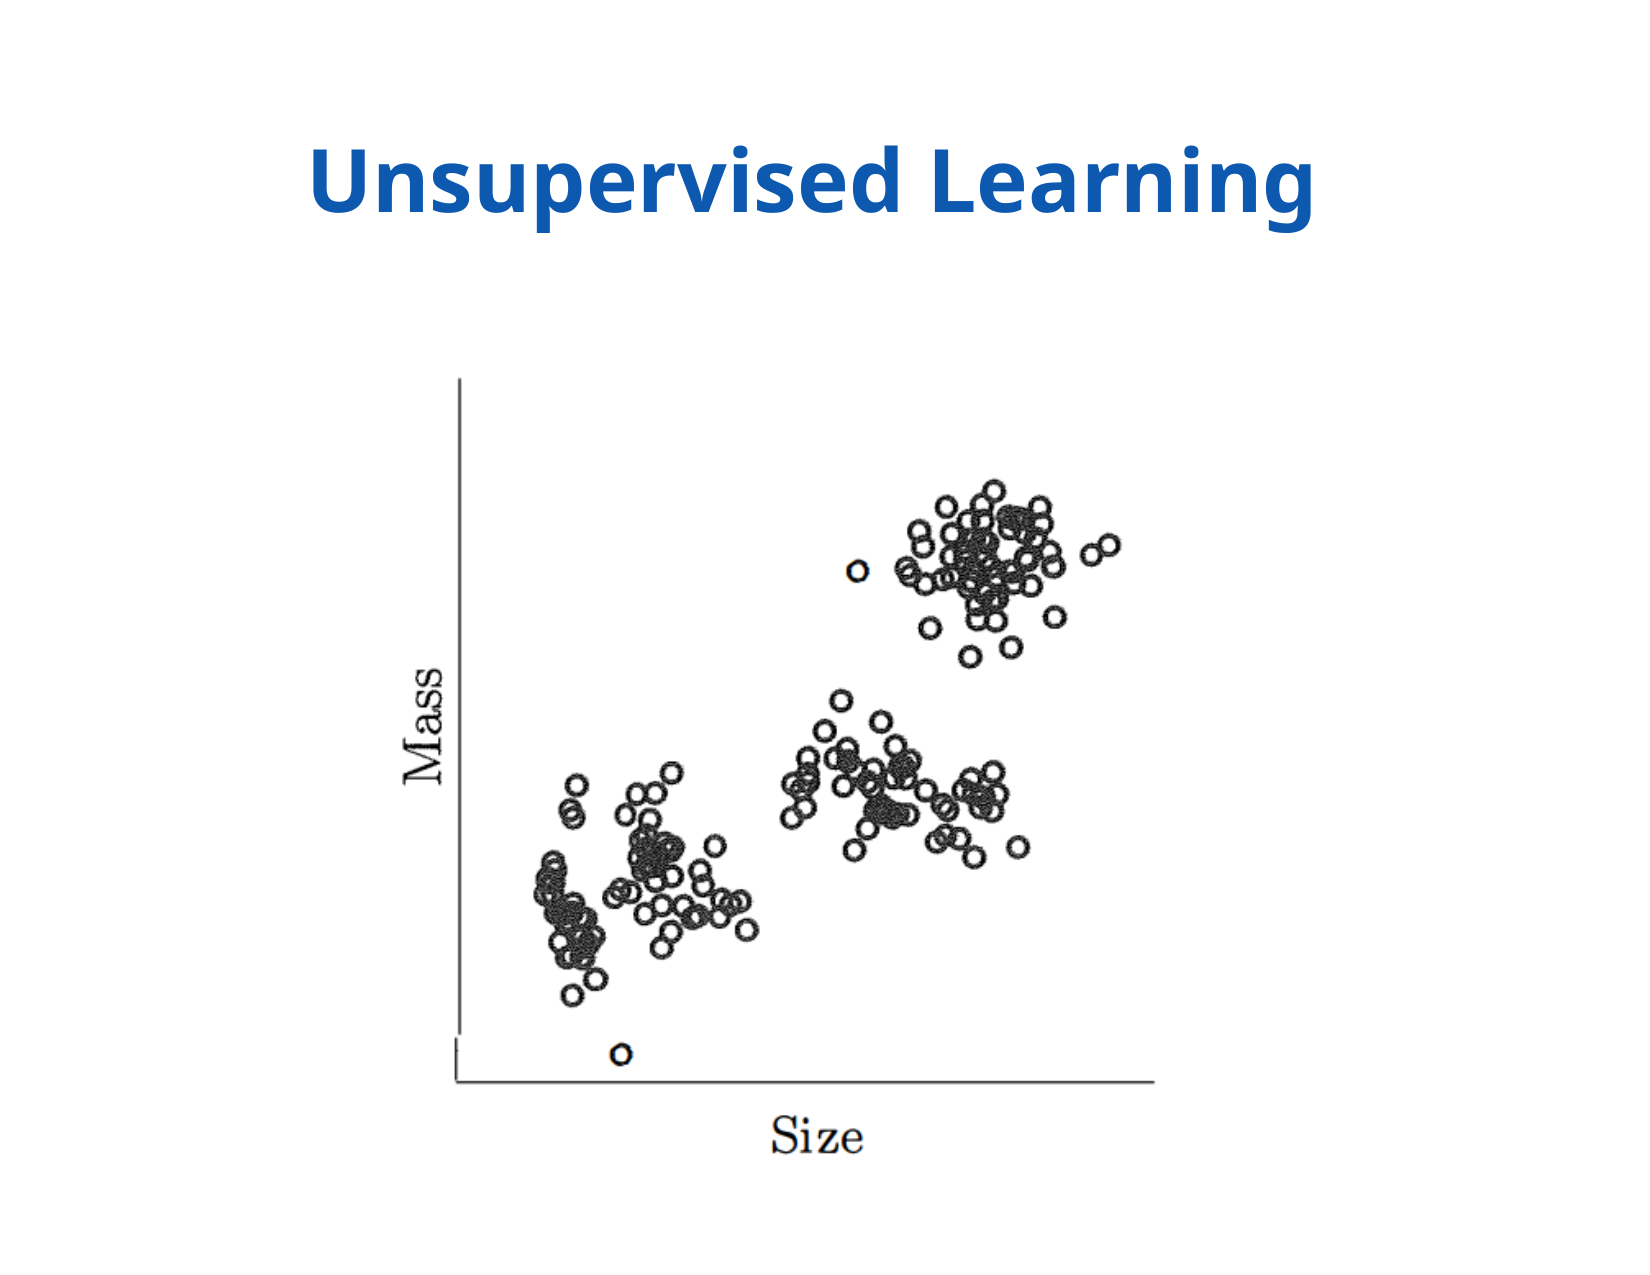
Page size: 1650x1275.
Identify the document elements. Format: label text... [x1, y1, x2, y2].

picture [319, 321, 1260, 1179]
title Unsupervised Learning [303, 122, 1346, 338]
